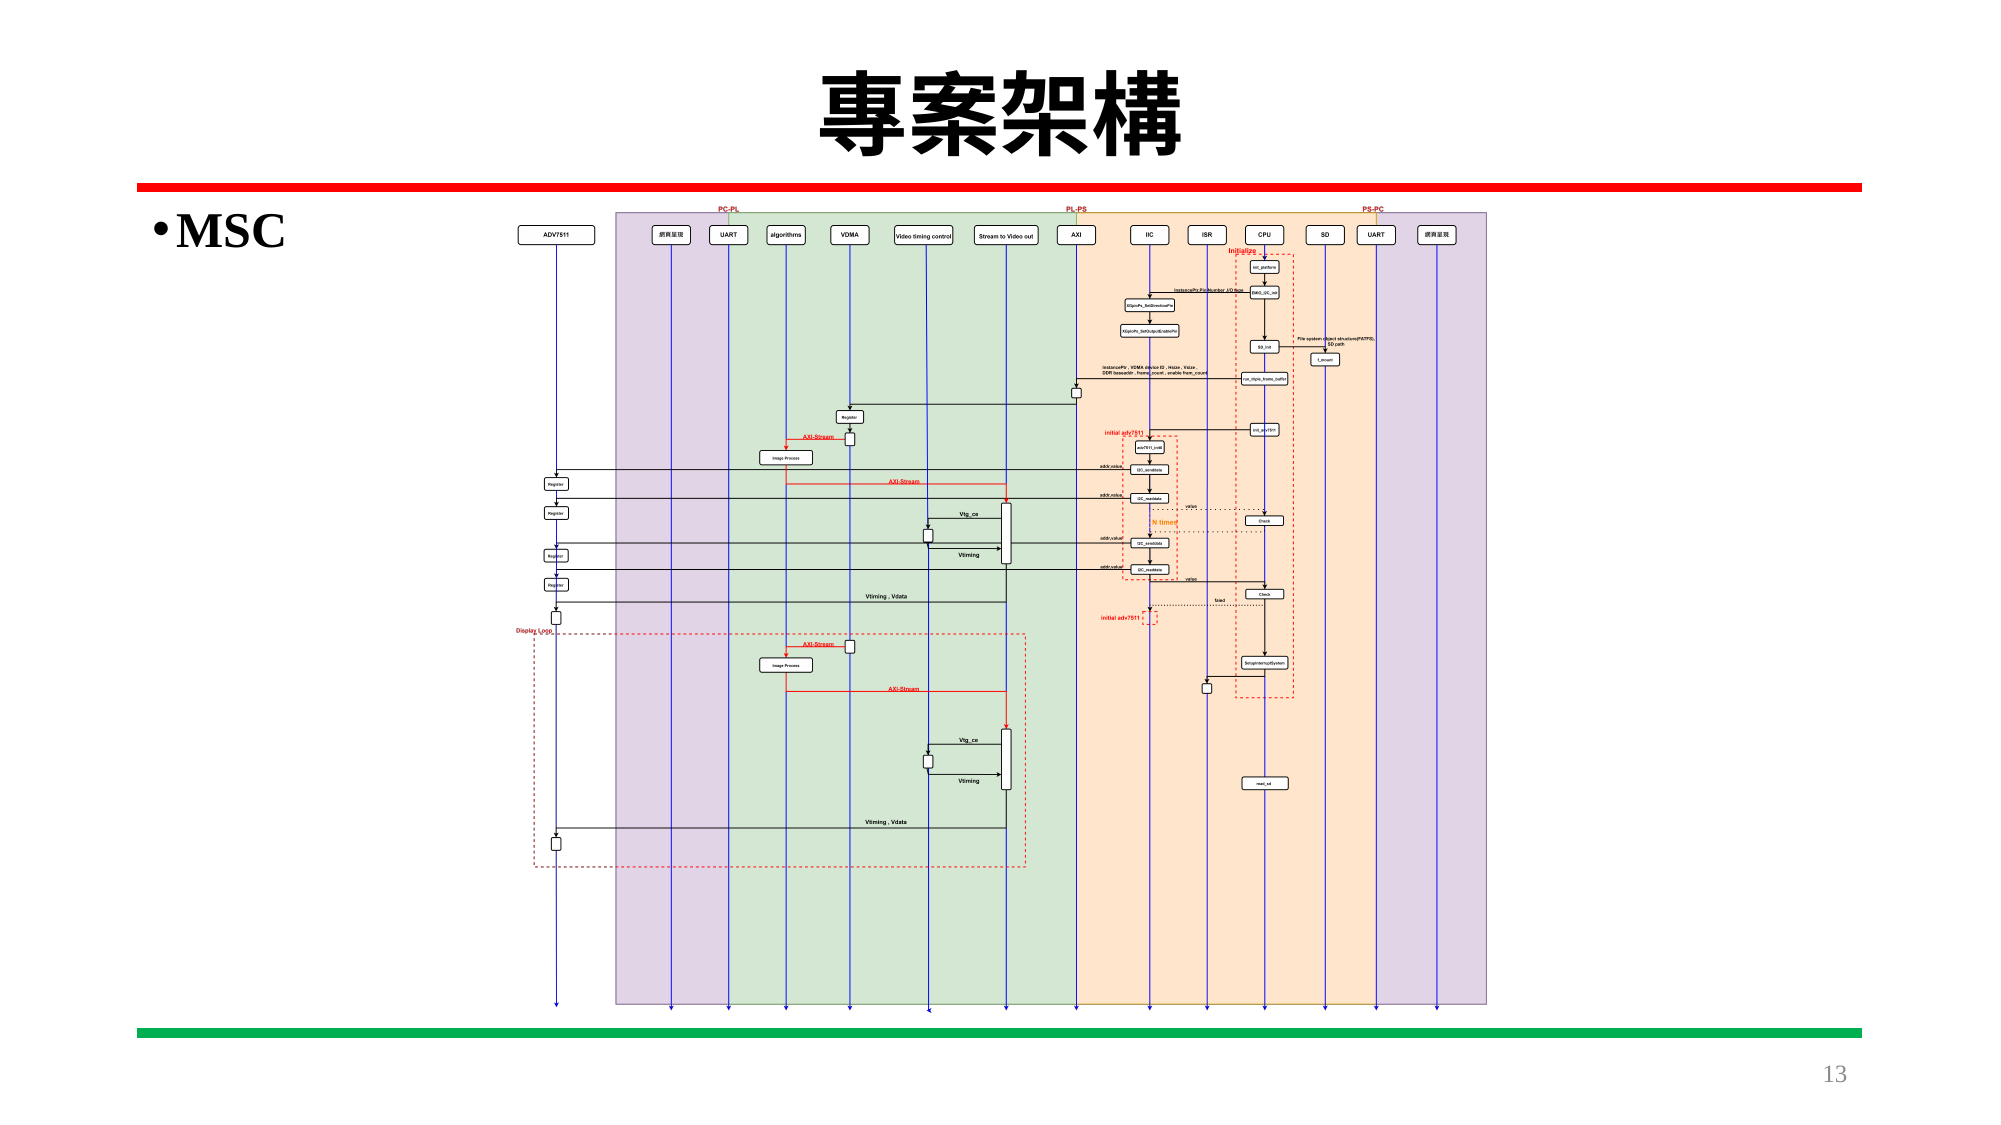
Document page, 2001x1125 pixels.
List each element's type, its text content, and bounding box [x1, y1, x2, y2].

title 專案架構 [137, 59, 1863, 178]
list MSC [137, 197, 1863, 1024]
picture [510, 202, 1490, 1019]
slide_number 13 [1412, 1042, 1863, 1103]
